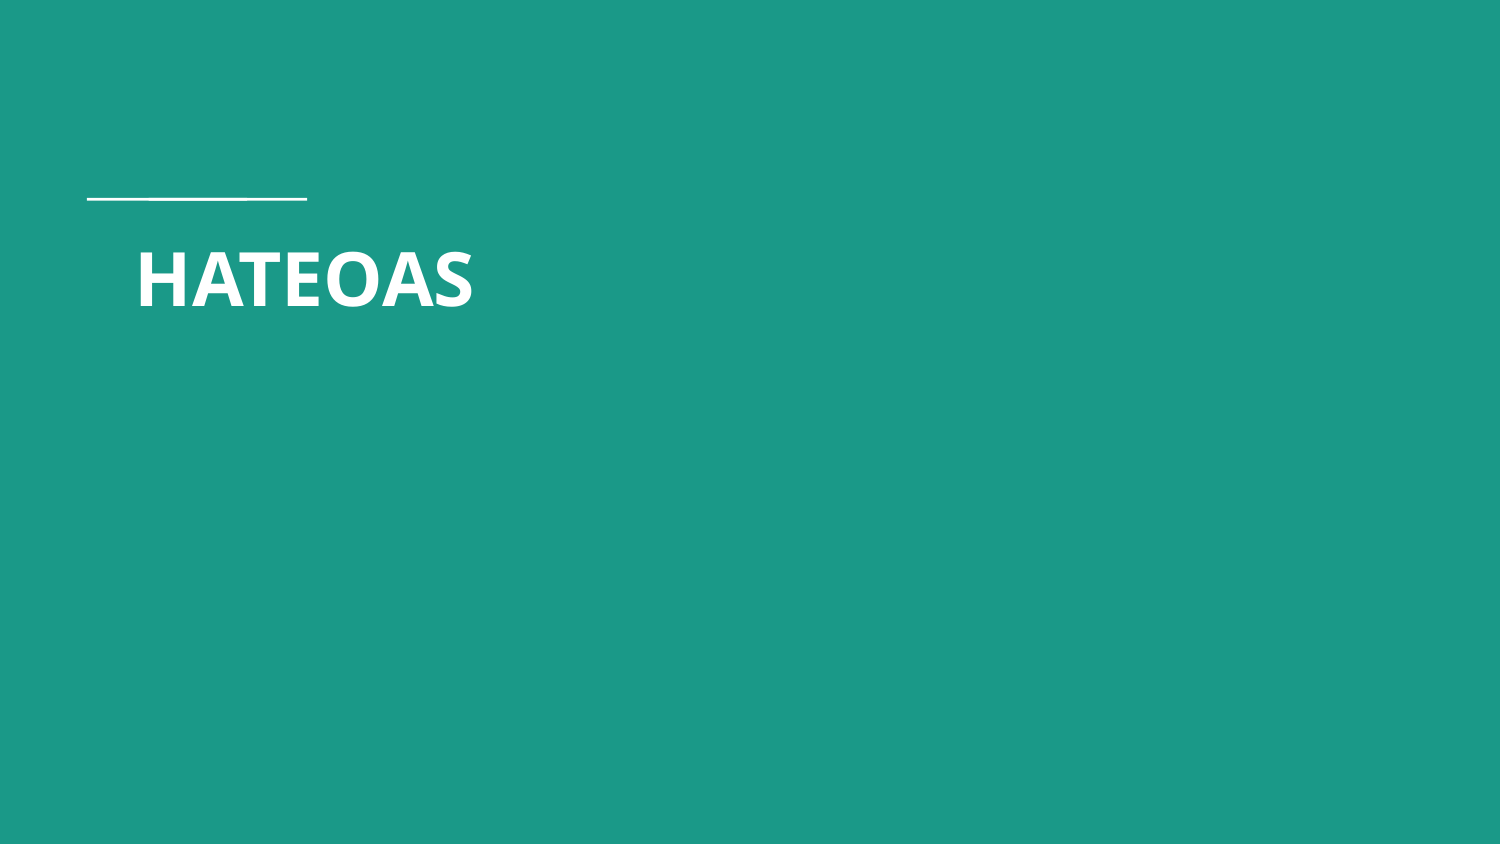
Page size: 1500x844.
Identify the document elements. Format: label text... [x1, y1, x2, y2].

title HATEOAS [119, 216, 1381, 466]
